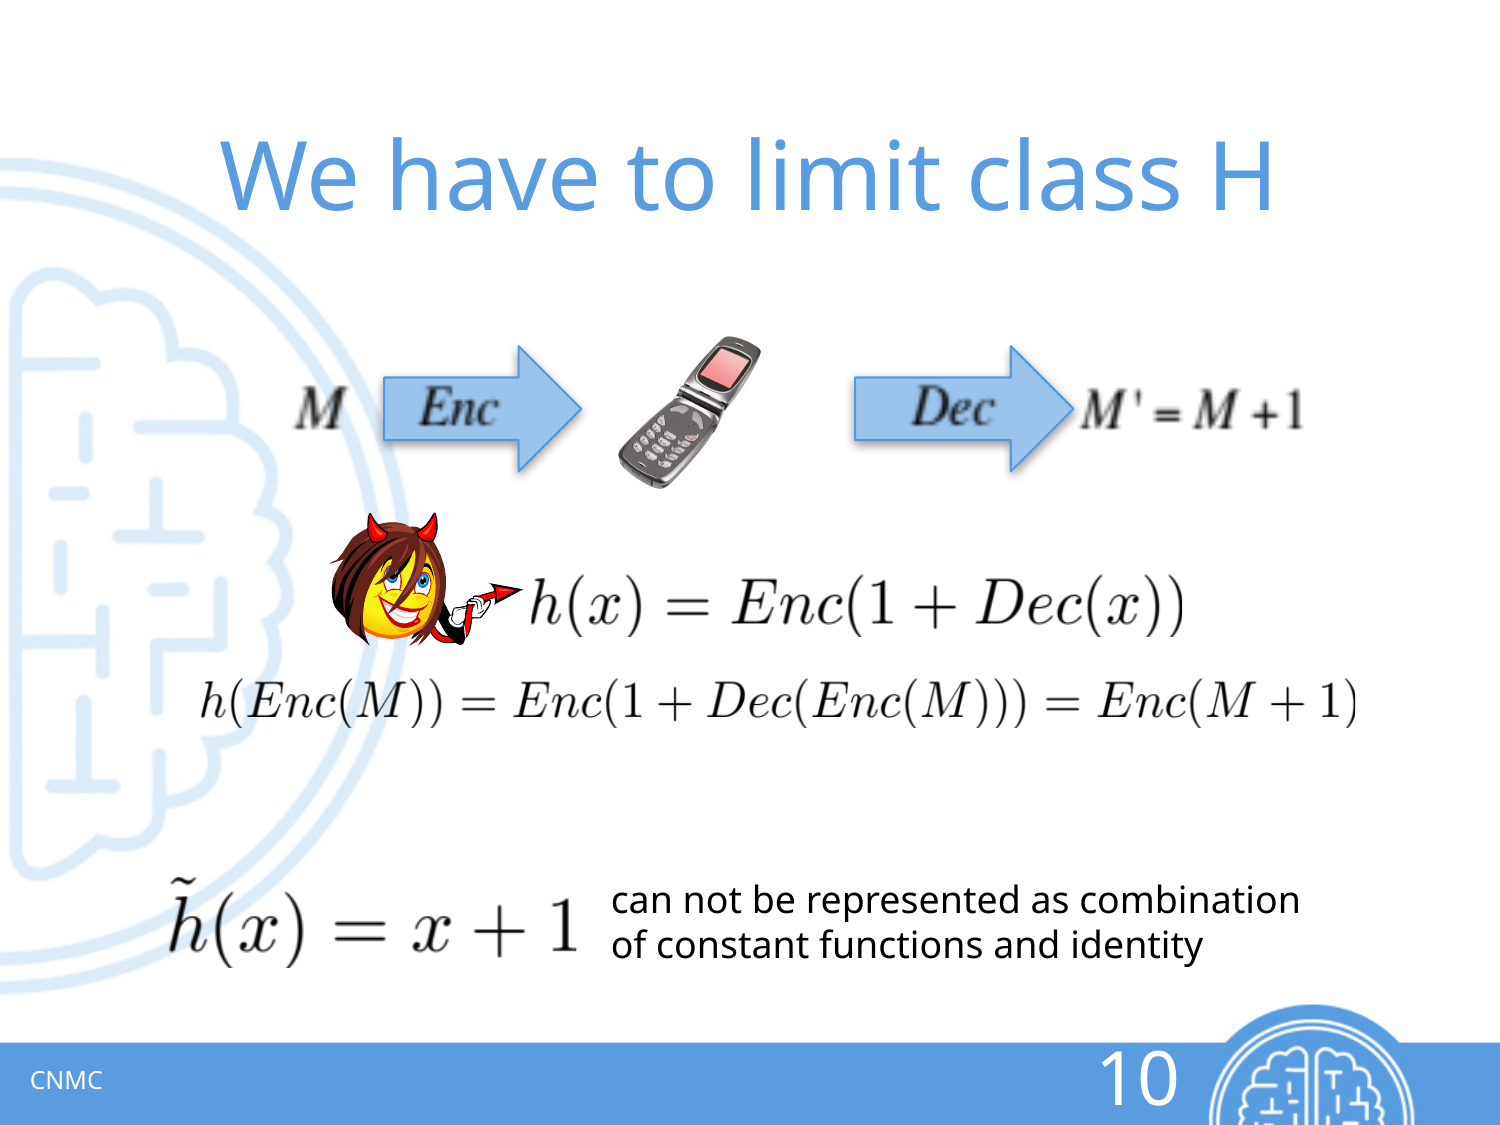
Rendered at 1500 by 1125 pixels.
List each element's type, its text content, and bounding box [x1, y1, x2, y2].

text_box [1072, 378, 1311, 435]
text_box [505, 345, 583, 473]
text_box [411, 379, 509, 435]
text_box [903, 378, 1002, 435]
text_box [854, 376, 903, 442]
text_box [383, 376, 414, 442]
slide_number 10 [1033, 1051, 1196, 1112]
title We have to limit class H [90, 17, 1410, 237]
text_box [285, 379, 359, 435]
picture [0, 0, 1500, 1125]
text_box [1003, 345, 1065, 473]
text_box can not be represented as combination of constant functions and identity [596, 868, 1327, 974]
footer CNMC [14, 1051, 809, 1112]
